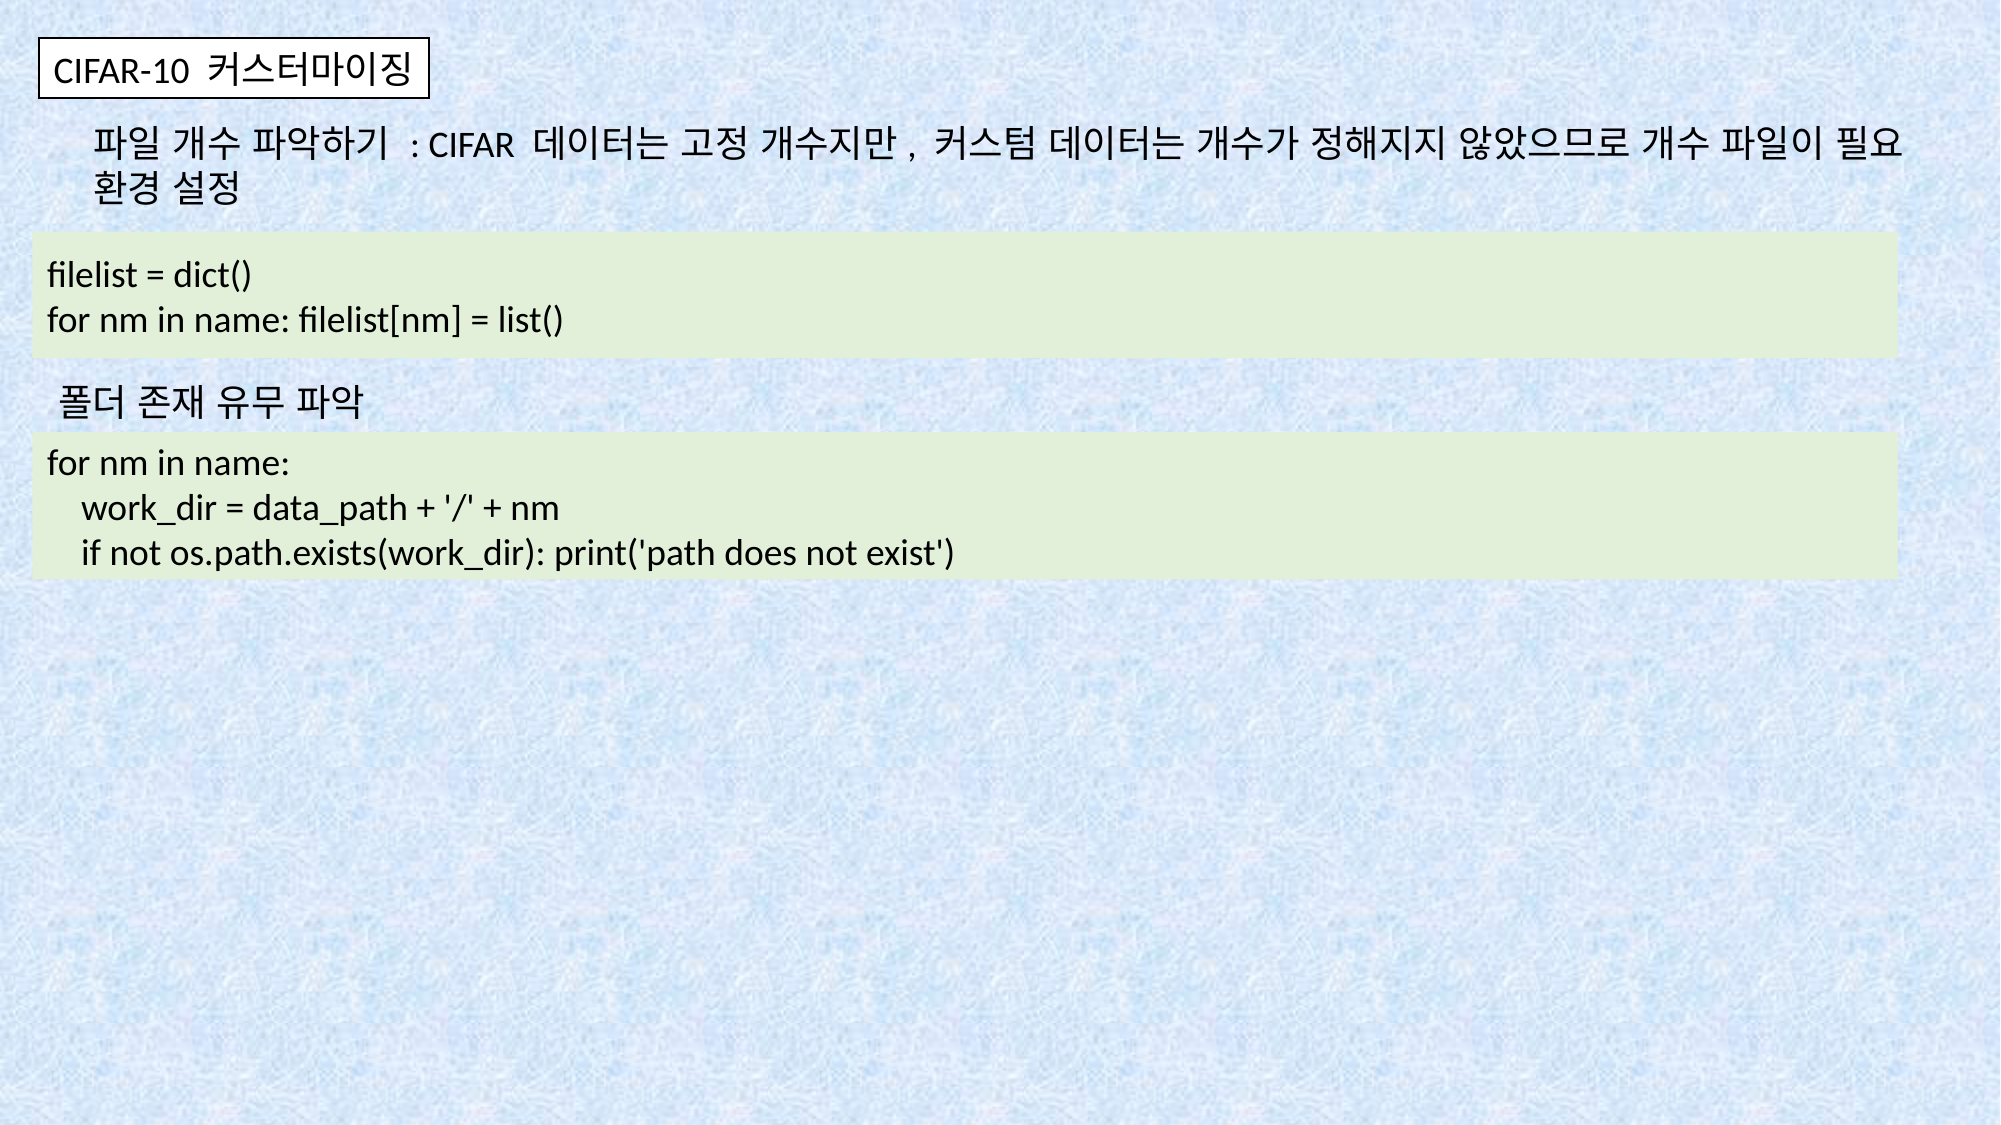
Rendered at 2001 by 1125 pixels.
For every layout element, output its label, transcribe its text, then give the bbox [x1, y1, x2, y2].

text_box 파일 개수 파악하기 : CIFAR 데이터는 고정 개수지만, 커스텀 데이터는 개수가 정해지지 않았으므로 개수 파일이 필요 환경 설정 [78, 112, 1920, 218]
text_box CIFAR-10 커스터마이징 [38, 37, 430, 99]
text_box filelist = dict() for nm in name: filelist[nm] = list() [32, 231, 1898, 359]
picture [0, 0, 2001, 1125]
text_box 폴더 존재 유무 파악 [43, 371, 381, 432]
text_box for nm in name: work_dir = data_path + '/' + nm if not os.path.exists(work_dir): print('path does not exist') [32, 432, 1898, 580]
